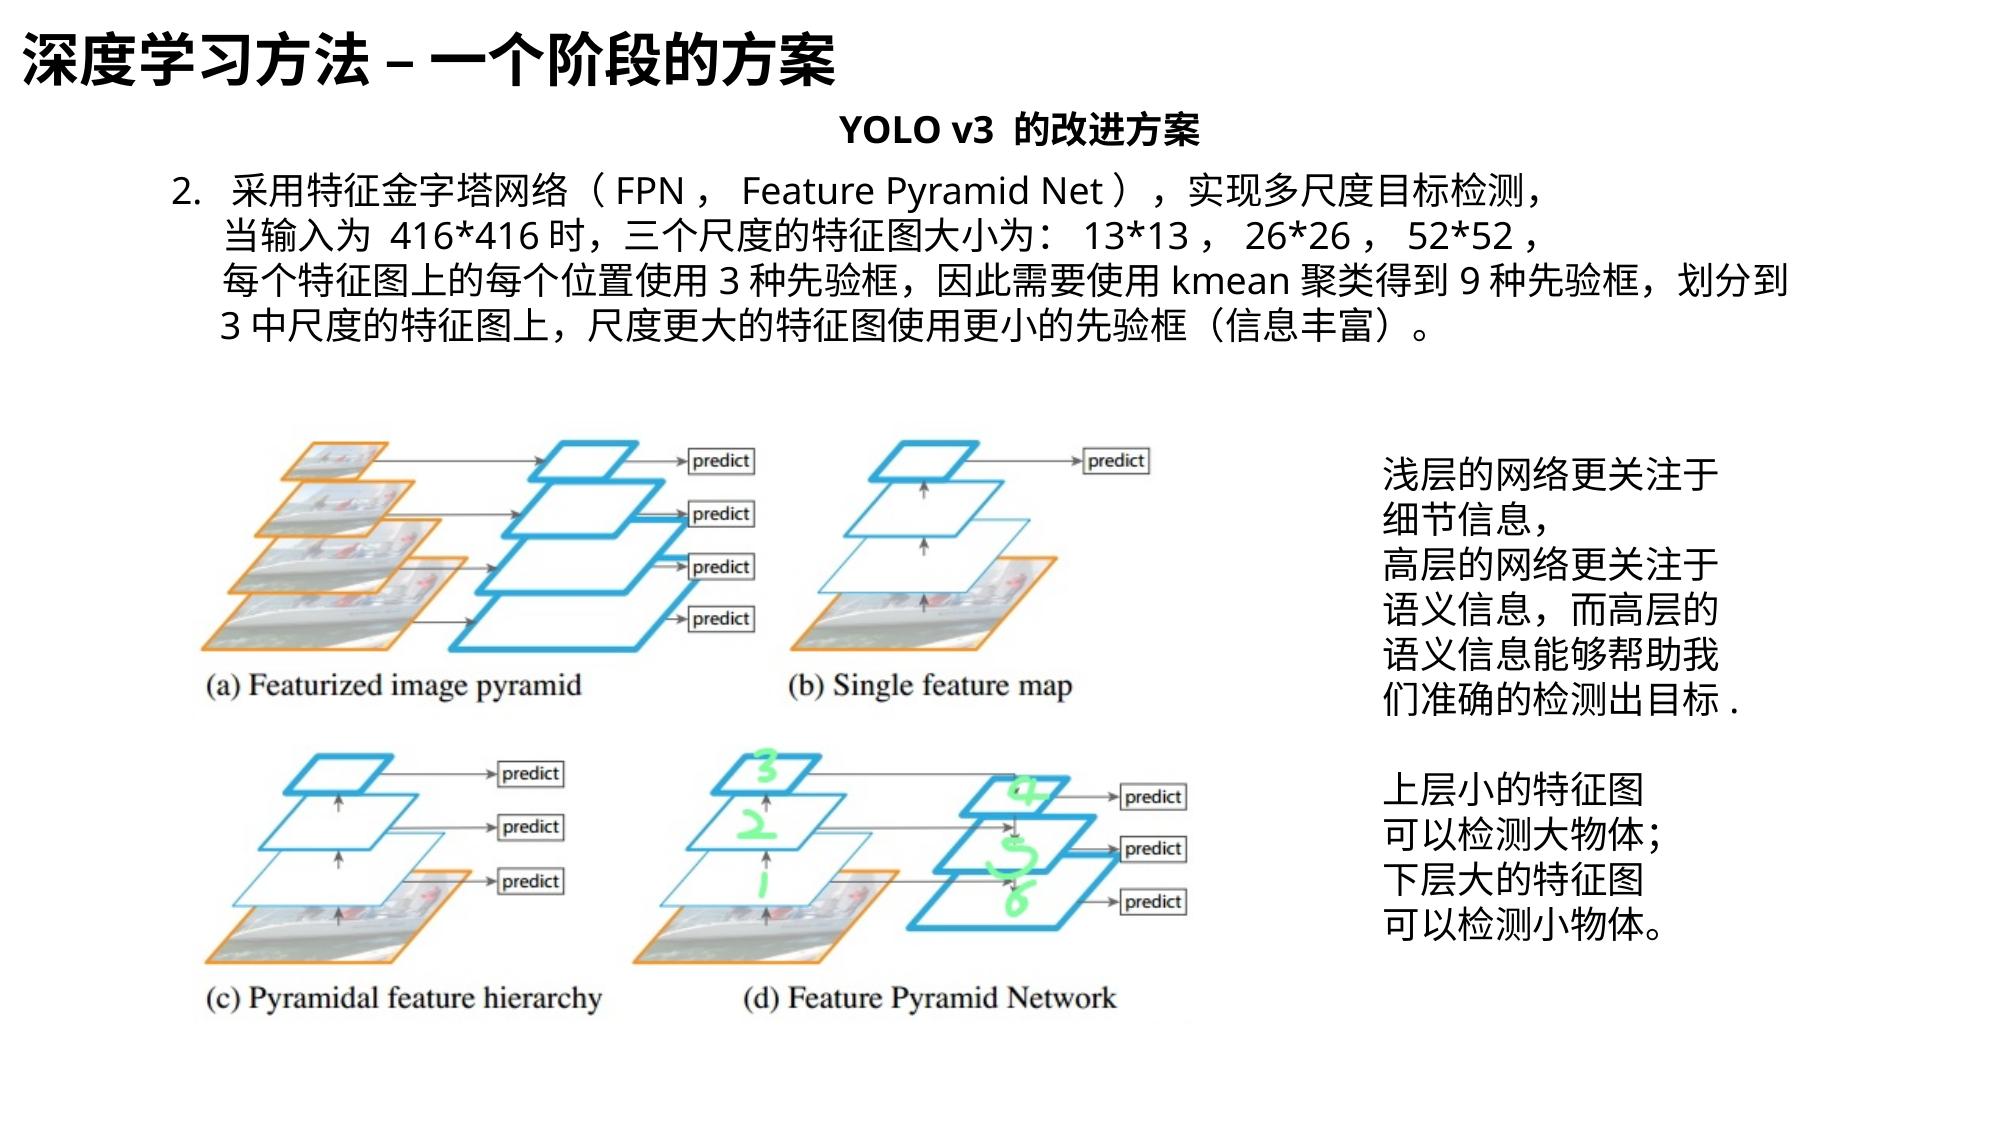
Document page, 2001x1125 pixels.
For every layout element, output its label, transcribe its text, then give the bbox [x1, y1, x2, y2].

text_box 深度学习方法 – 一个阶段的方案 [7, 15, 1315, 100]
text_box 浅层的网络更关注于细节信息， 高层的网络更关注于语义信息，而高层的语义信息能够帮助我们准确的检测出目标. 上层小的特征图 可以检测大物体； 下层大的特征图 可以检测小物体。 [1368, 444, 1752, 954]
text_box 2. 采用特征金字塔网络（FPN，Feature Pyramid Net），实现多尺度目标检测， 当输入为 416*416时，三个尺度的特征图大小为：13*13，26*26，52*52， 每个特征图上的每个位置使用3种先验框，因此需要使用kmean聚类得到9种先验框，划分到 3中尺度的特征图上，尺度更大的特征图使用更小的先验框（信息丰富）。 [156, 159, 1869, 355]
text_box YOLO v3 的改进方案 [19, 99, 2000, 159]
picture [167, 420, 1225, 1026]
